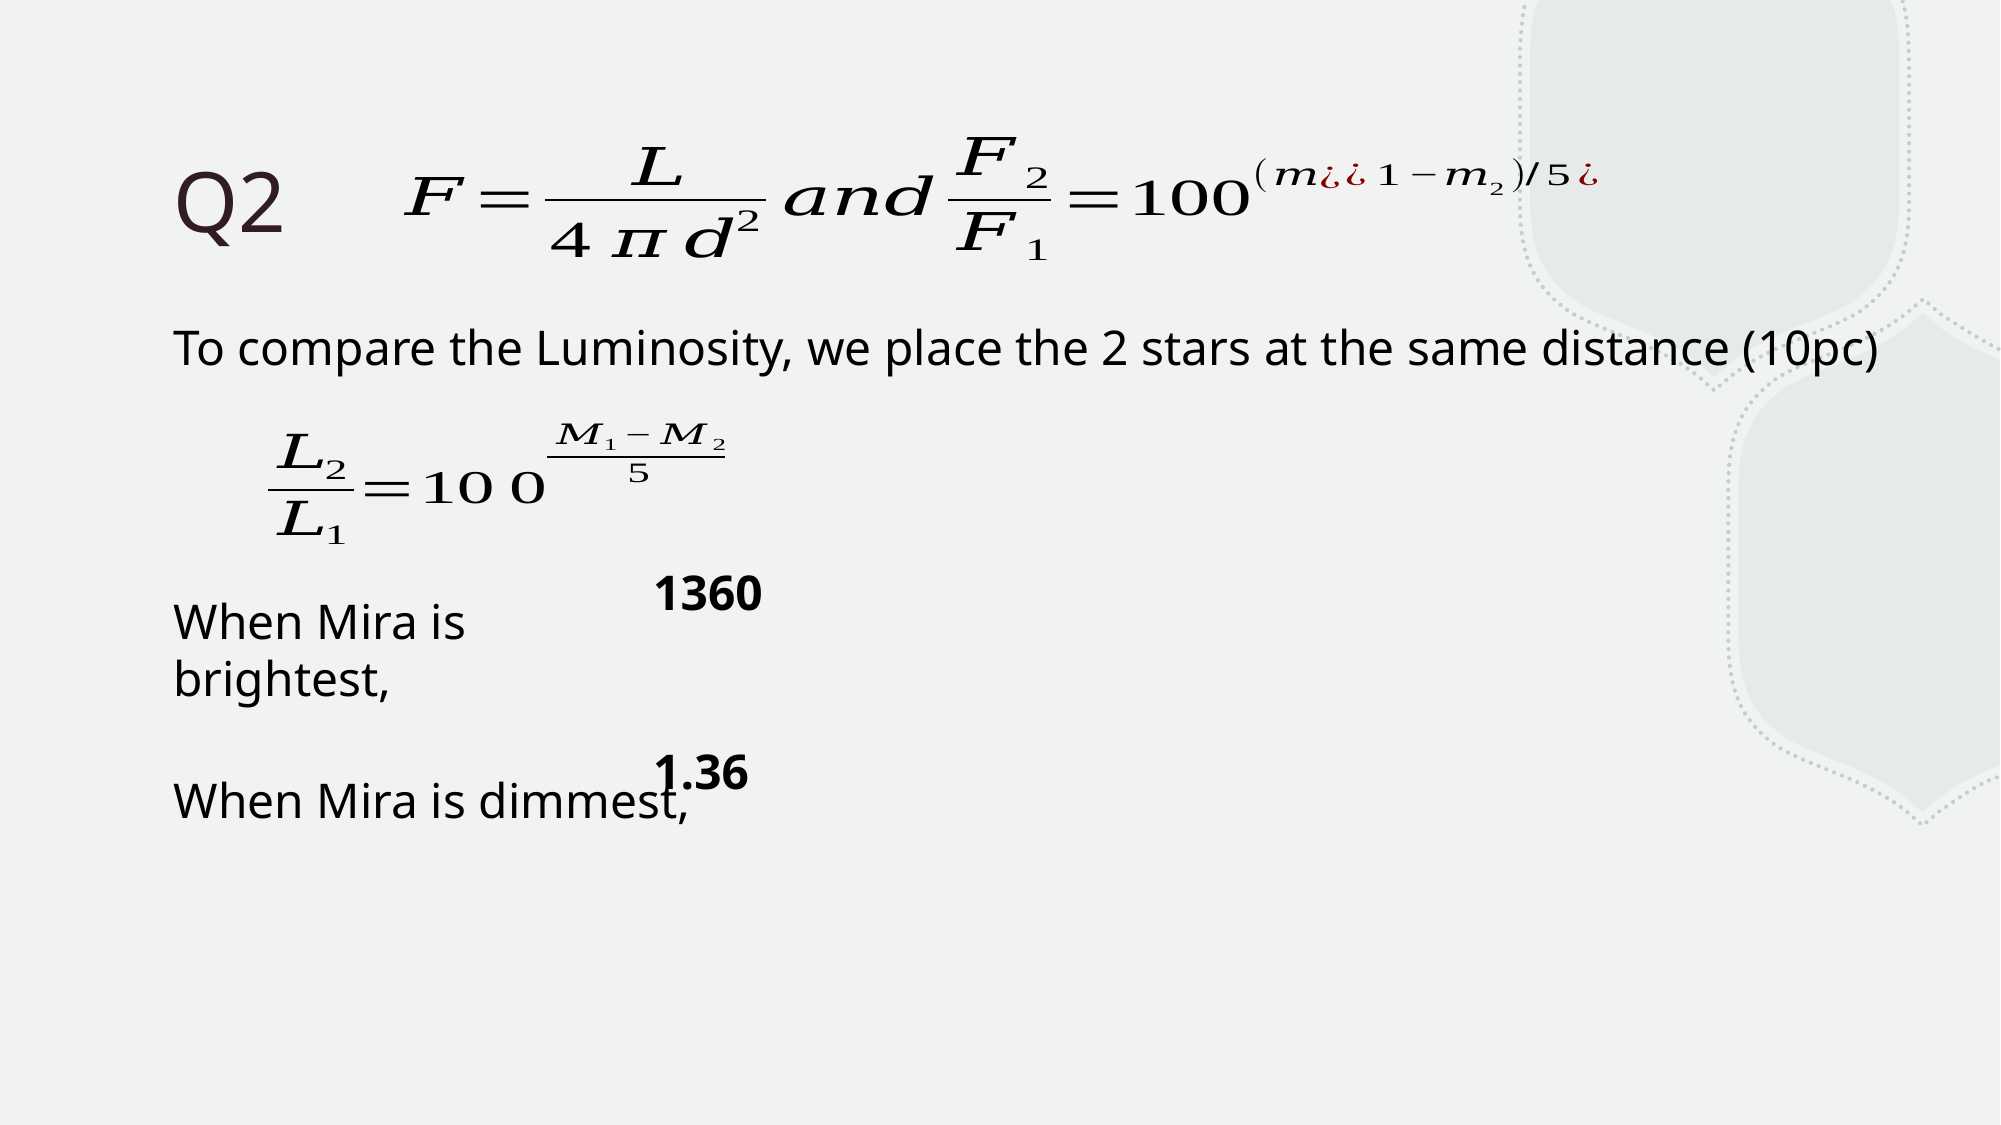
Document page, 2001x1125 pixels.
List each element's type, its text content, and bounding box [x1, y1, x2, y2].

text_box When Mira is dimmest, [158, 762, 707, 836]
text_box To compare the Luminosity, we place the 2 stars at the same distance (10pc) [158, 309, 1944, 383]
title Q2 [158, 112, 1648, 287]
text_box When Mira is brightest, [158, 583, 707, 714]
